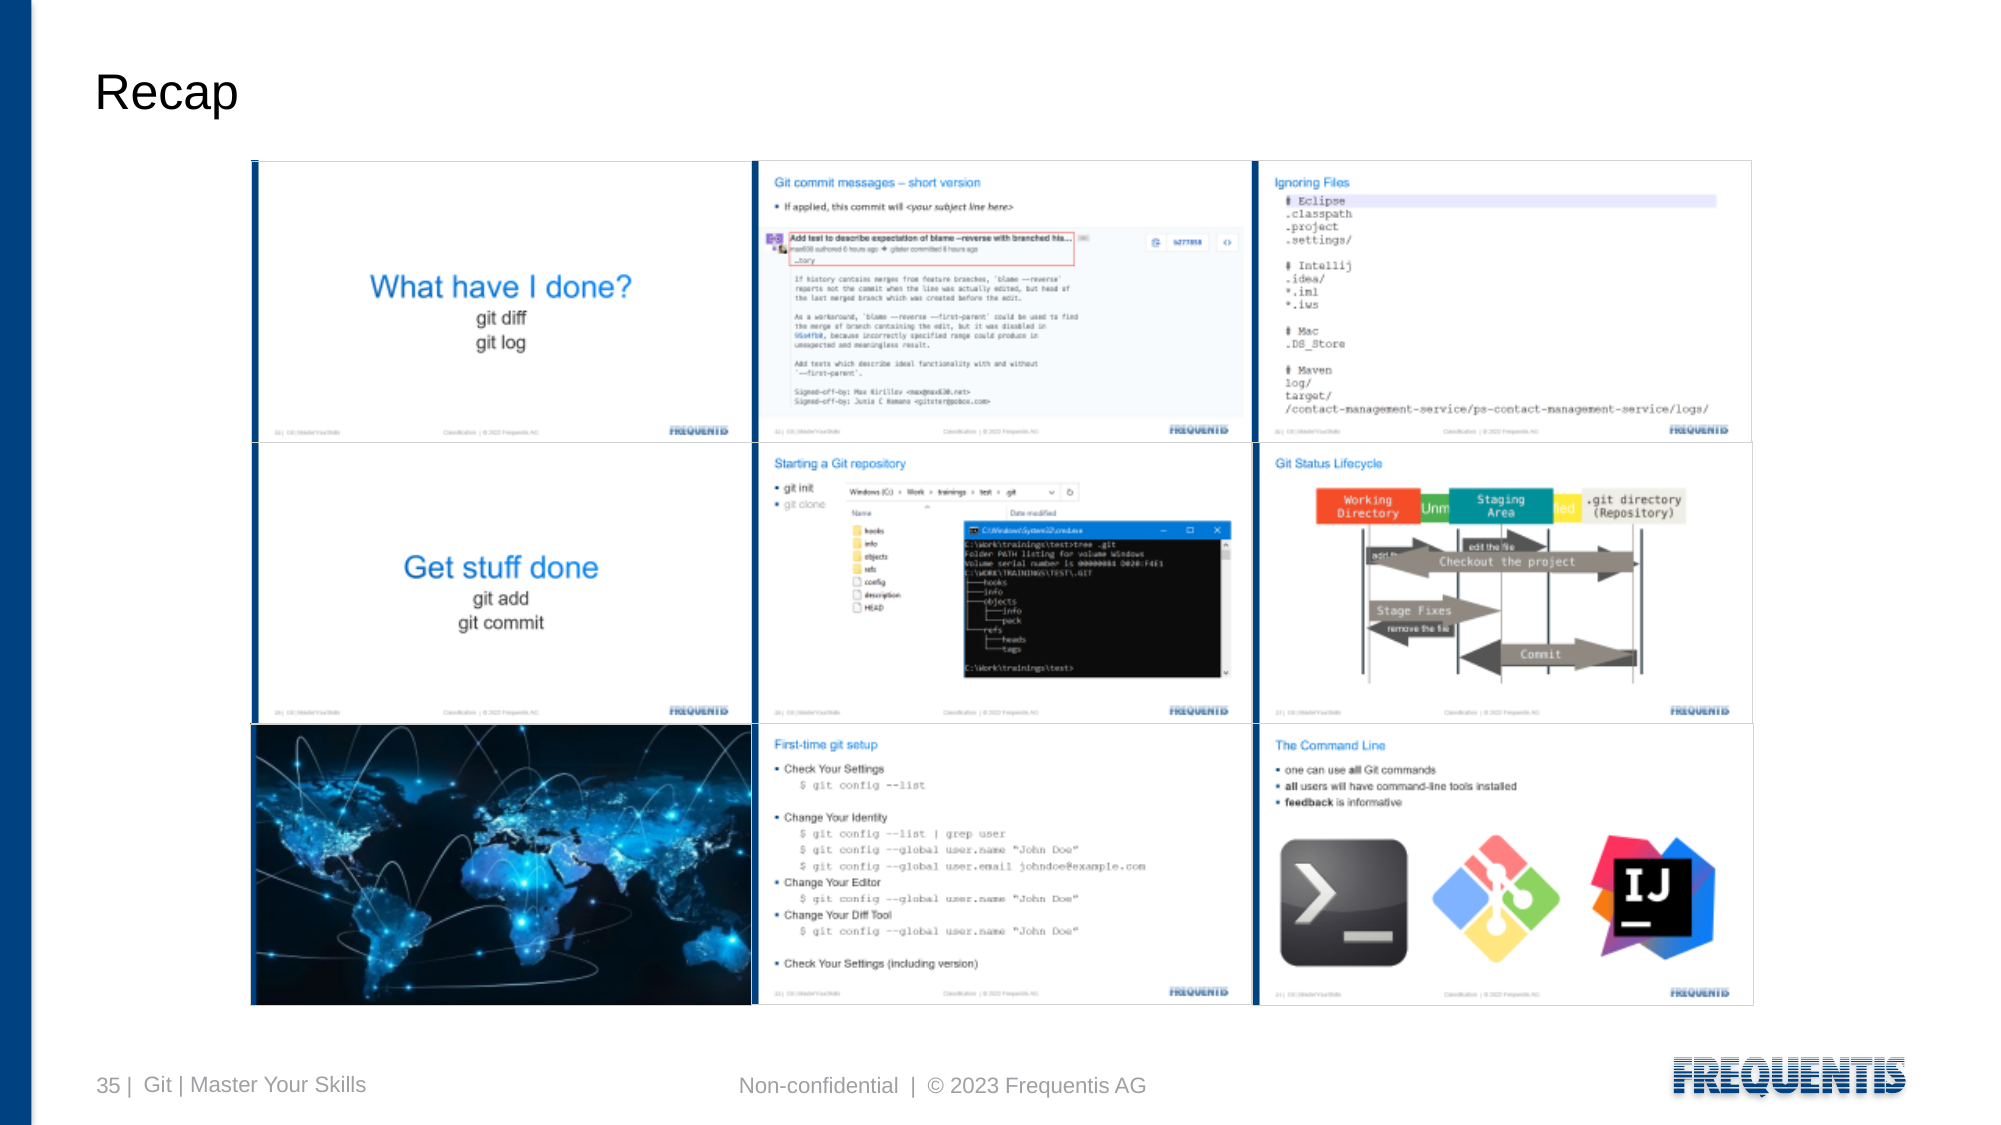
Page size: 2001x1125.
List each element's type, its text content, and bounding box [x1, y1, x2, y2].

picture [752, 443, 1251, 723]
title Recap [94, 59, 1906, 123]
picture [752, 724, 1251, 1004]
picture [251, 160, 1251, 442]
picture [252, 443, 751, 723]
picture [251, 725, 751, 1005]
picture [1252, 161, 1751, 442]
picture [1253, 443, 1752, 723]
picture [252, 162, 751, 442]
picture [1253, 724, 1753, 1005]
